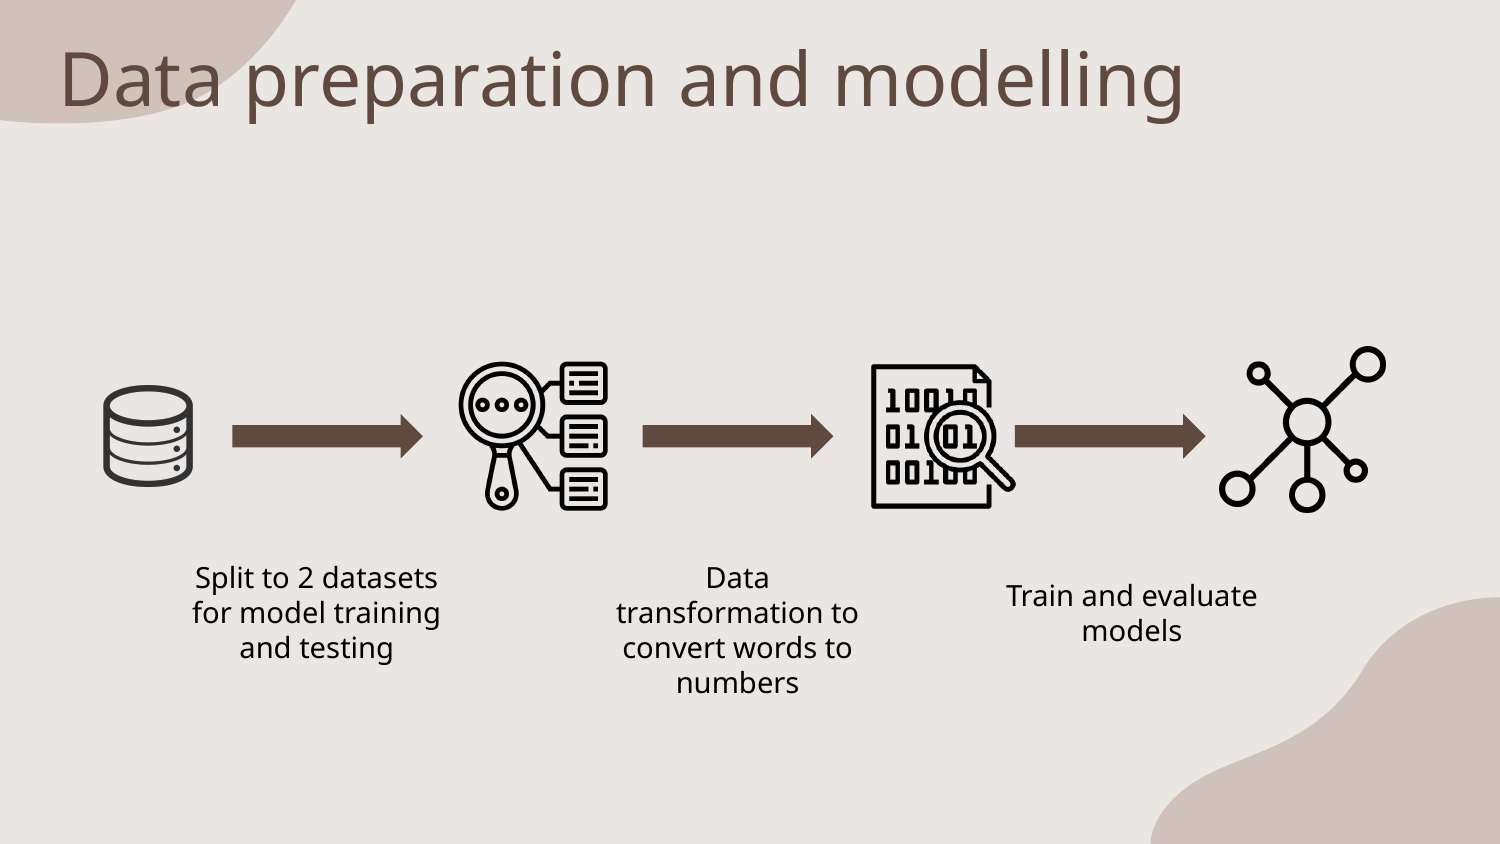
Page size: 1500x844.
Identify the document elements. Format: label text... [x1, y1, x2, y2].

picture [1219, 346, 1386, 513]
text_box Data transformation to convert words to numbers [587, 544, 888, 715]
text_box Train and evaluate models [981, 562, 1282, 663]
title Data preparation and modelling [43, 40, 1394, 166]
picture [866, 359, 1020, 513]
text_box [232, 413, 423, 459]
picture [456, 359, 610, 513]
picture [97, 385, 200, 487]
text_box [1024, 413, 1206, 459]
text_box [642, 413, 834, 459]
text_box Split to 2 datasets for model training and testing [166, 544, 467, 680]
